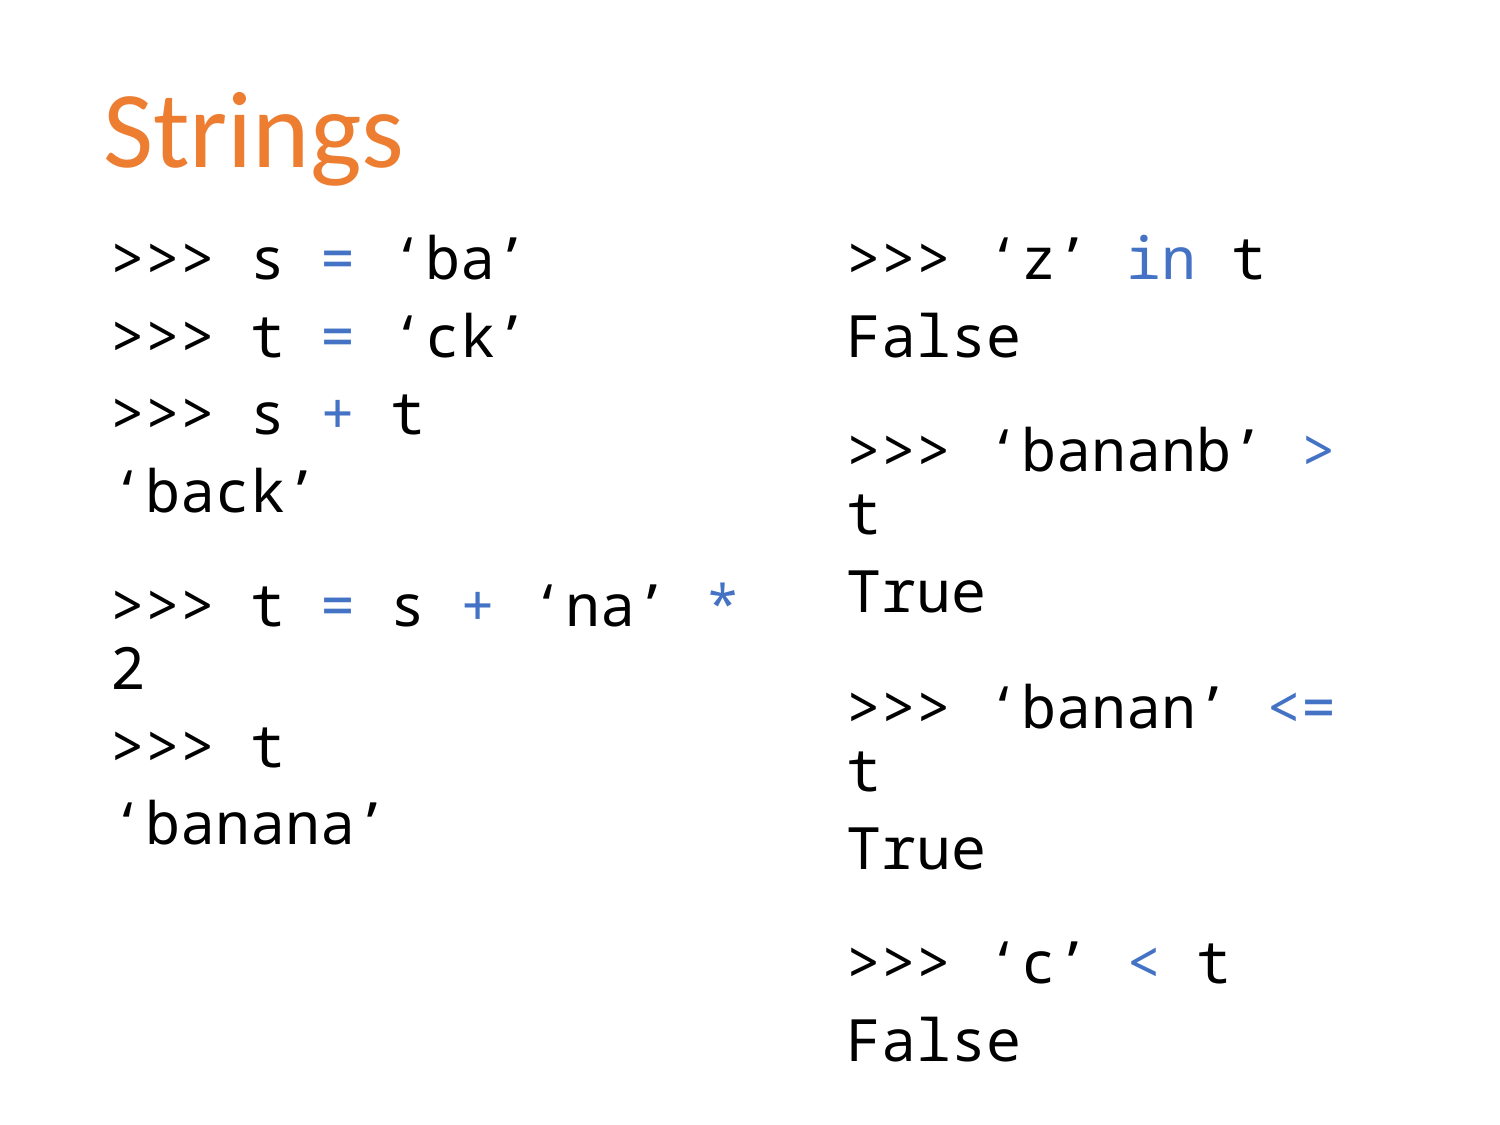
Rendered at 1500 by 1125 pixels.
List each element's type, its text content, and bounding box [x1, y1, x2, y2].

text_box >>> ‘z’ in t False >>> ‘bananb’ > t True >>> ‘banan’ <= t True >>> ‘c’ < t False [838, 221, 1397, 1082]
list >>> s = ‘ba’ >>> t = ‘ck’ >>> s + t ‘back’ >>> t = s + ‘na’ * 2 >>> t ‘banana’ [102, 221, 793, 1014]
title Strings [102, 59, 1398, 204]
